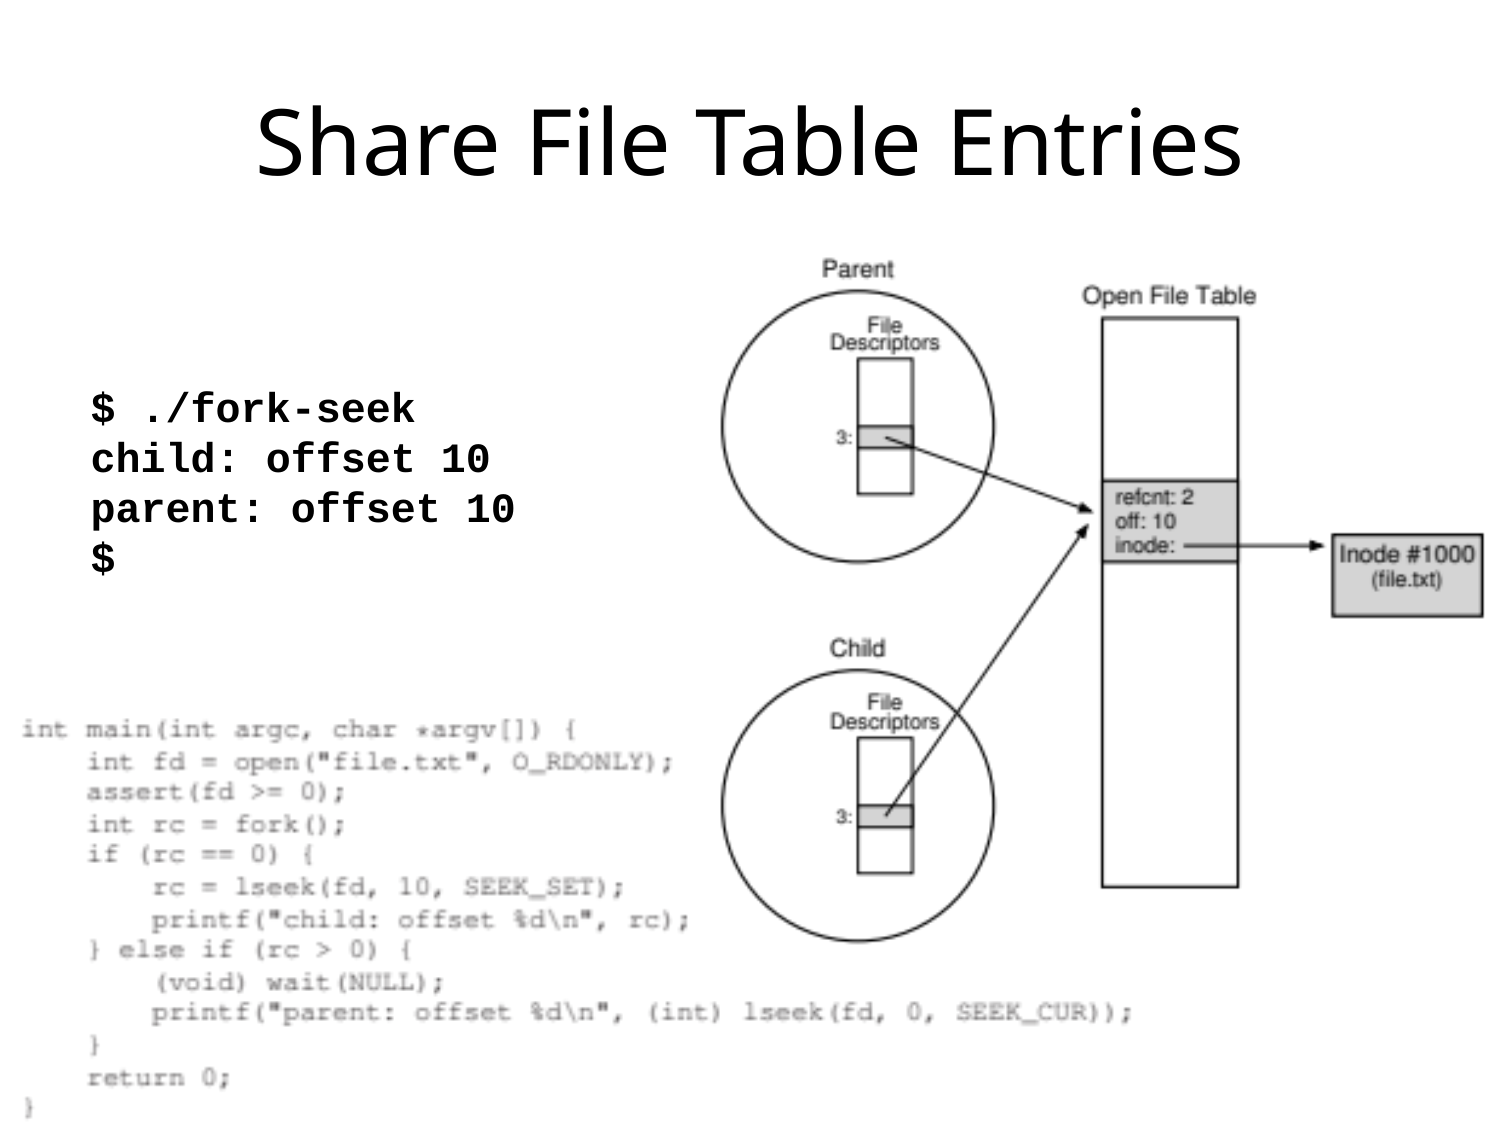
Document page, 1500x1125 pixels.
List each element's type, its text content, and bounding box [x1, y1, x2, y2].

picture [12, 249, 1489, 1125]
title Share File Table Entries [75, 45, 1425, 233]
text_box $ ./fork-seek child: offset 10 parent: offset 10 $ [75, 373, 531, 589]
